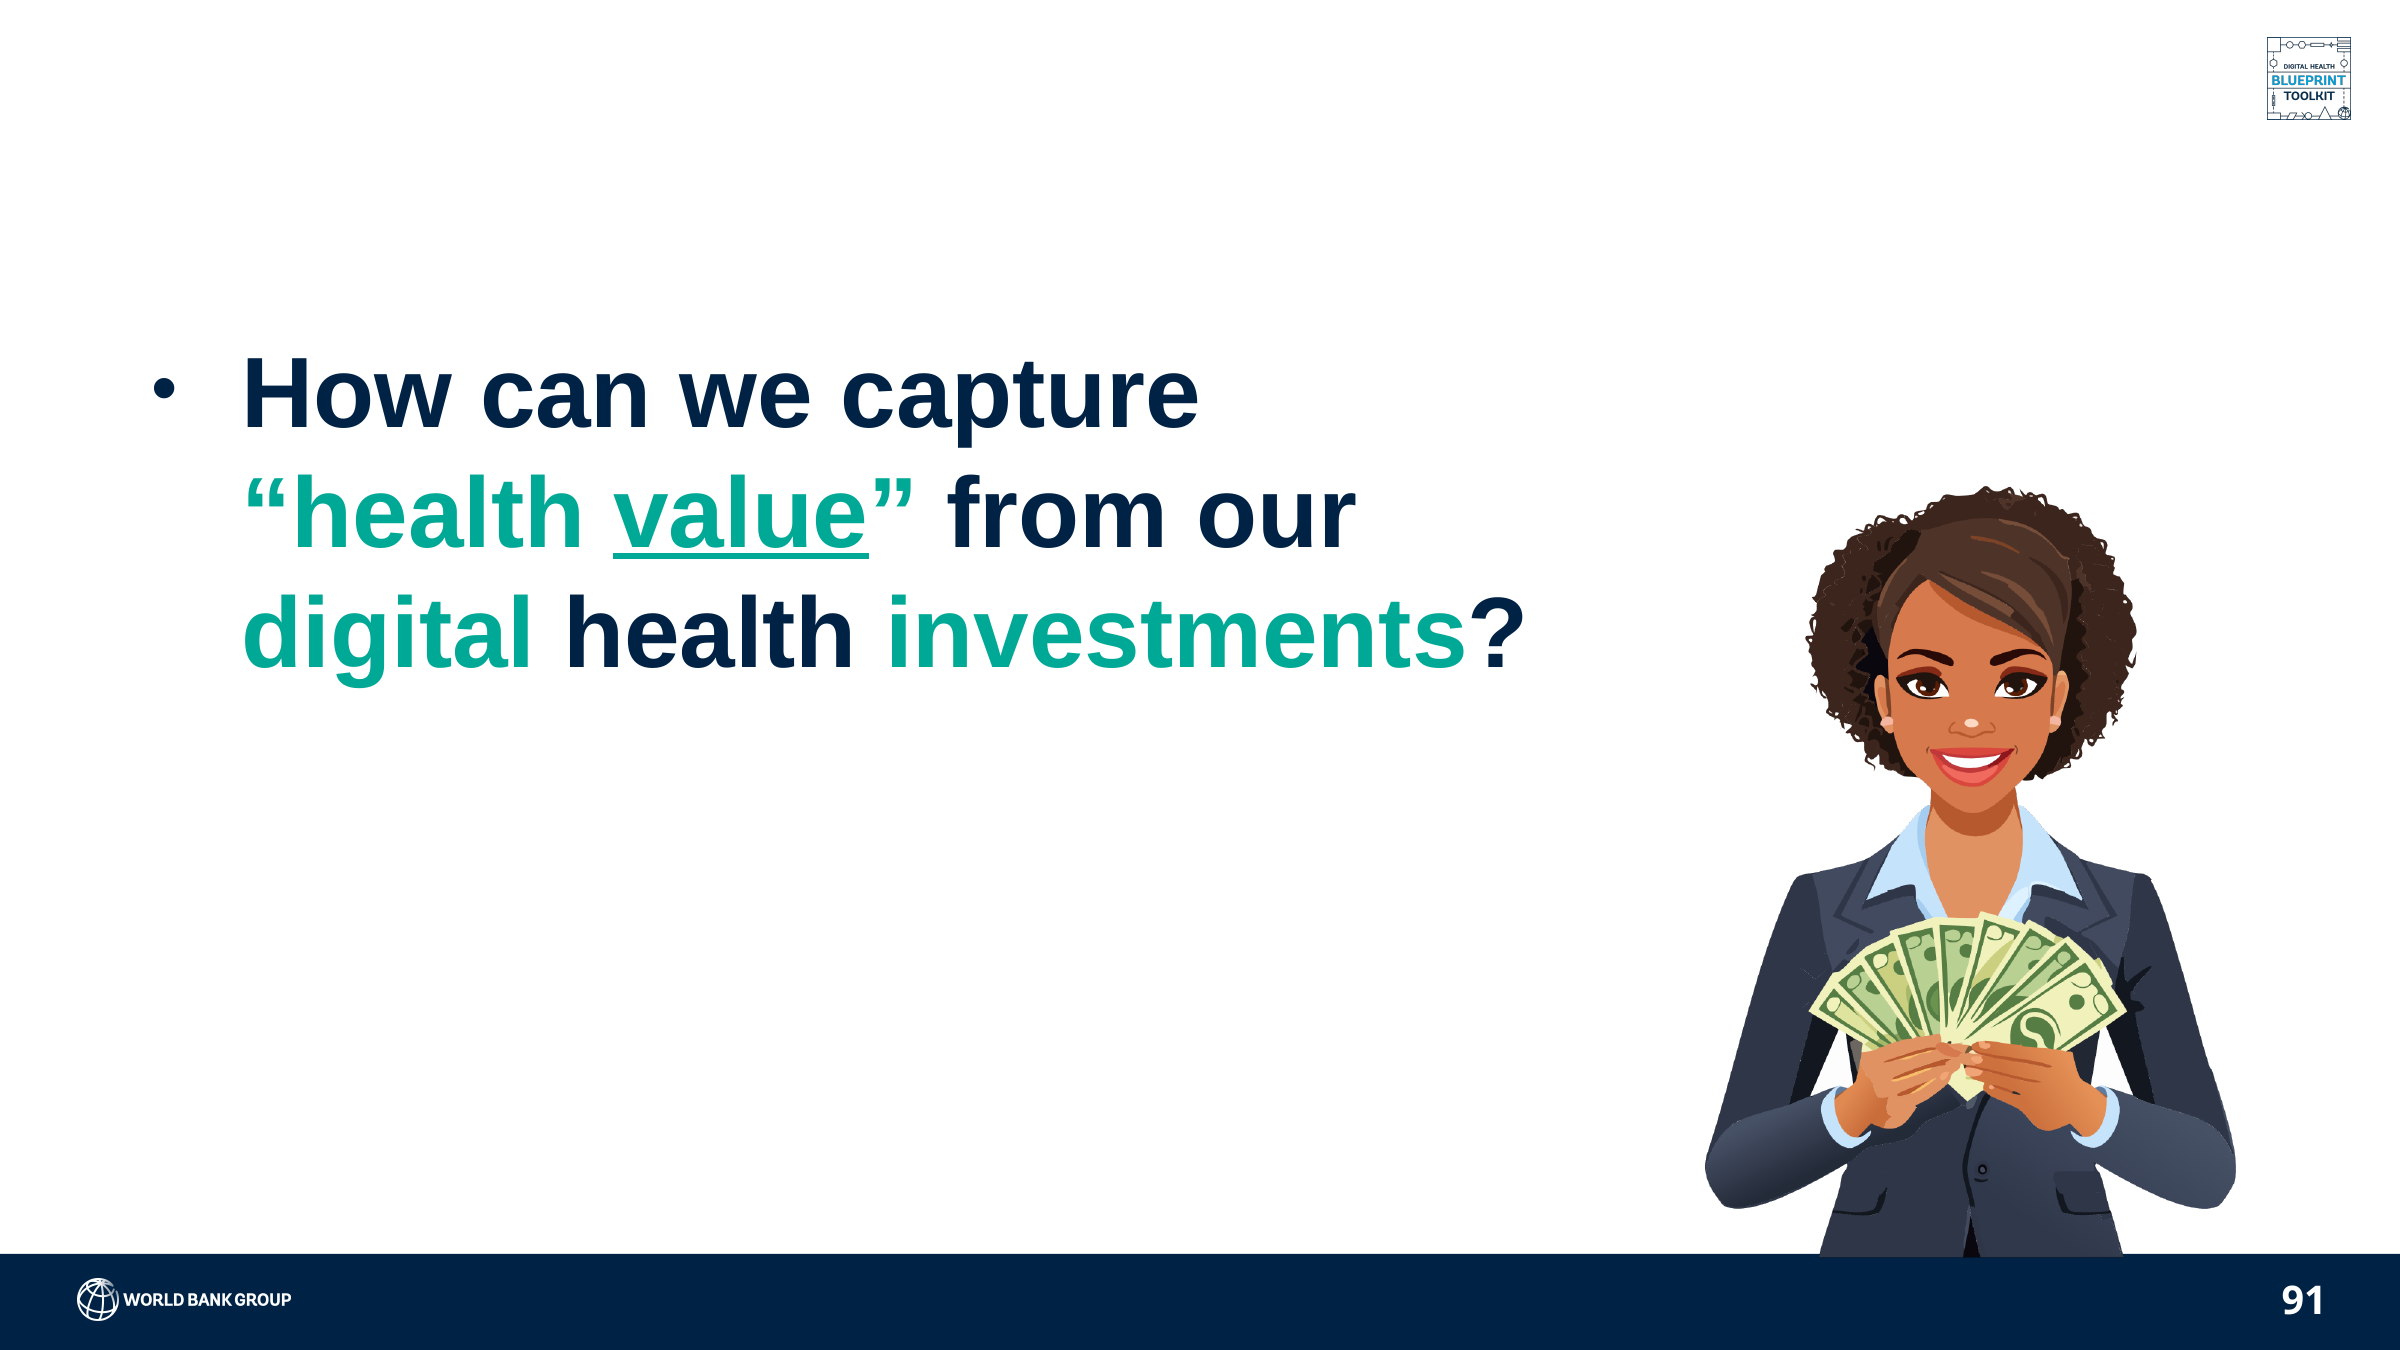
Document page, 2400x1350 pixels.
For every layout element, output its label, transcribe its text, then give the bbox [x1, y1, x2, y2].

picture [77, 1278, 291, 1321]
picture [1705, 485, 2237, 1258]
picture [2267, 37, 2351, 120]
text_box How can we capture “health value” from our digital health investments? [136, 320, 1578, 1212]
slide_number 91 [1790, 1265, 2351, 1338]
